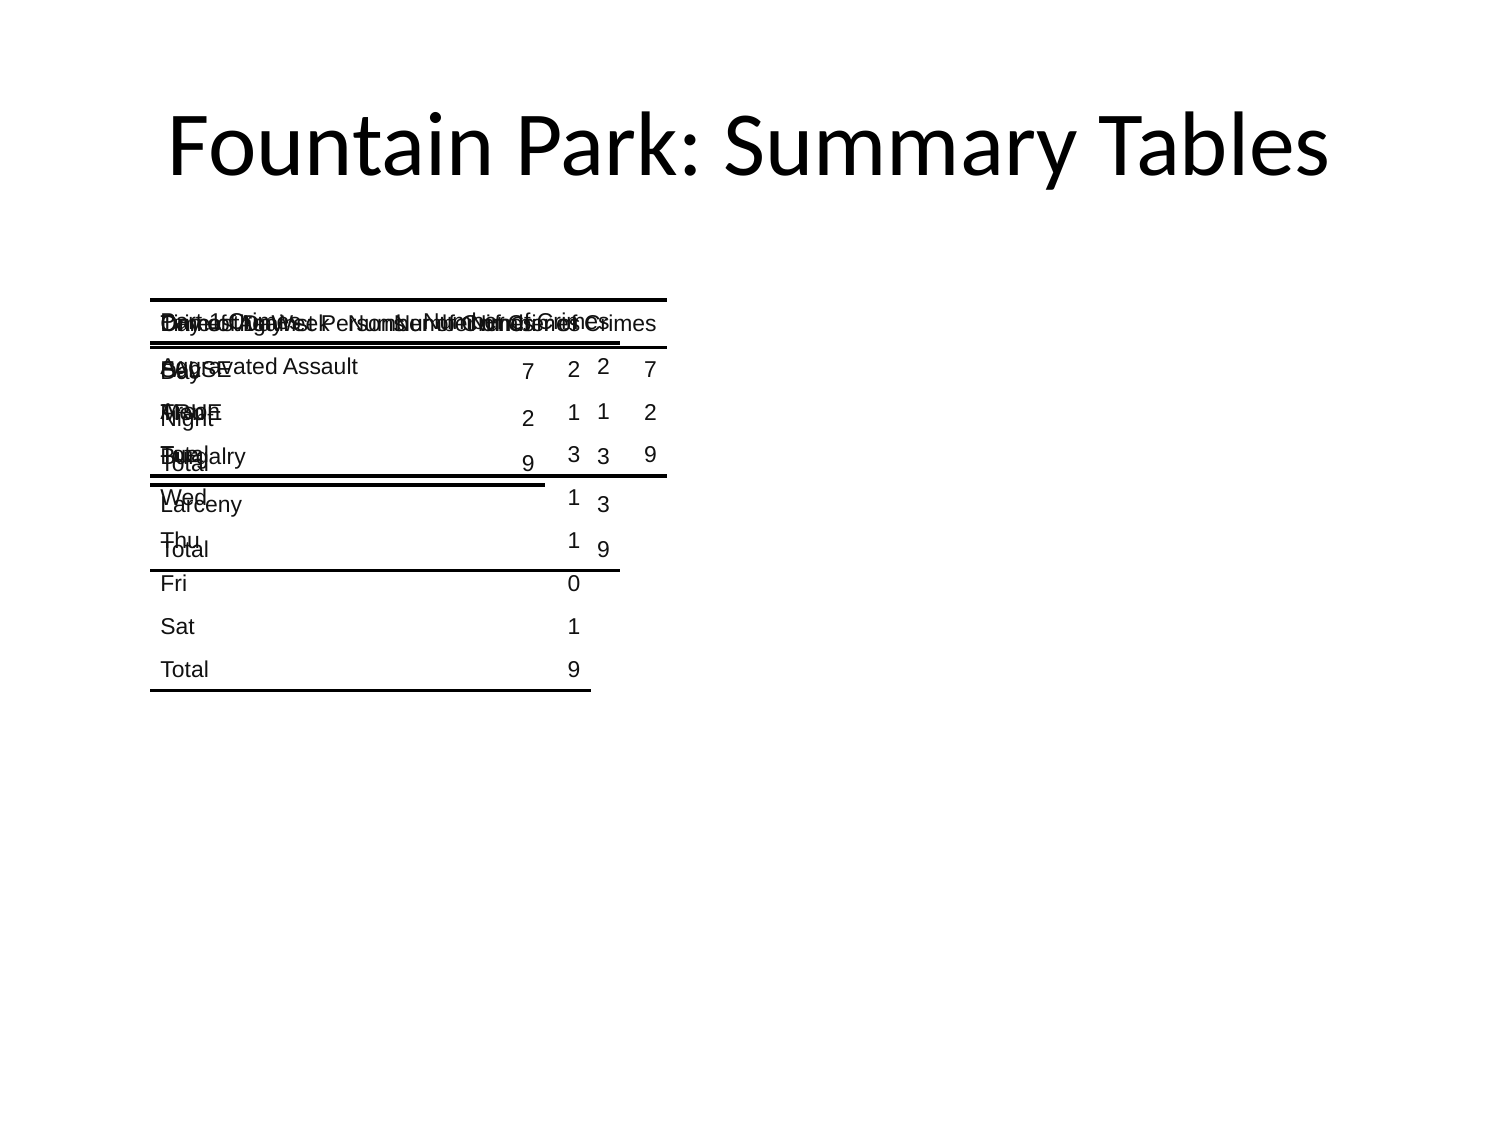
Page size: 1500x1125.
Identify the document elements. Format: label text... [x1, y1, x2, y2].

table_cell Night [150, 395, 316, 442]
table_cell 1 [362, 605, 591, 648]
table_cell 9 [316, 442, 545, 483]
table_cell Fri [150, 562, 362, 605]
table_cell Total [150, 442, 316, 483]
table_cell Thu [150, 519, 362, 562]
table_cell 1 [362, 478, 591, 519]
table_cell 9 [545, 433, 667, 474]
table_cell 0 [362, 562, 591, 605]
table_cell 9 [362, 648, 591, 689]
table_cell 7 [316, 349, 545, 395]
table_cell 2 [545, 391, 667, 433]
table_cell 3 [591, 480, 620, 528]
table_cell Total [150, 648, 362, 689]
table_cell 2 [316, 395, 545, 442]
table_cell Sat [150, 605, 362, 648]
table_cell 1 [362, 519, 591, 562]
table_header Time of Day [150, 302, 316, 346]
table_cell 7 [545, 349, 667, 391]
title Fountain Park: Summary Tables [75, 45, 1425, 233]
table_header Number of Crimes [545, 302, 667, 346]
table_cell Day [150, 349, 316, 395]
table_cell 9 [591, 528, 620, 569]
table_header Number of Crimes [316, 302, 545, 346]
table_cell Wed [150, 487, 362, 519]
